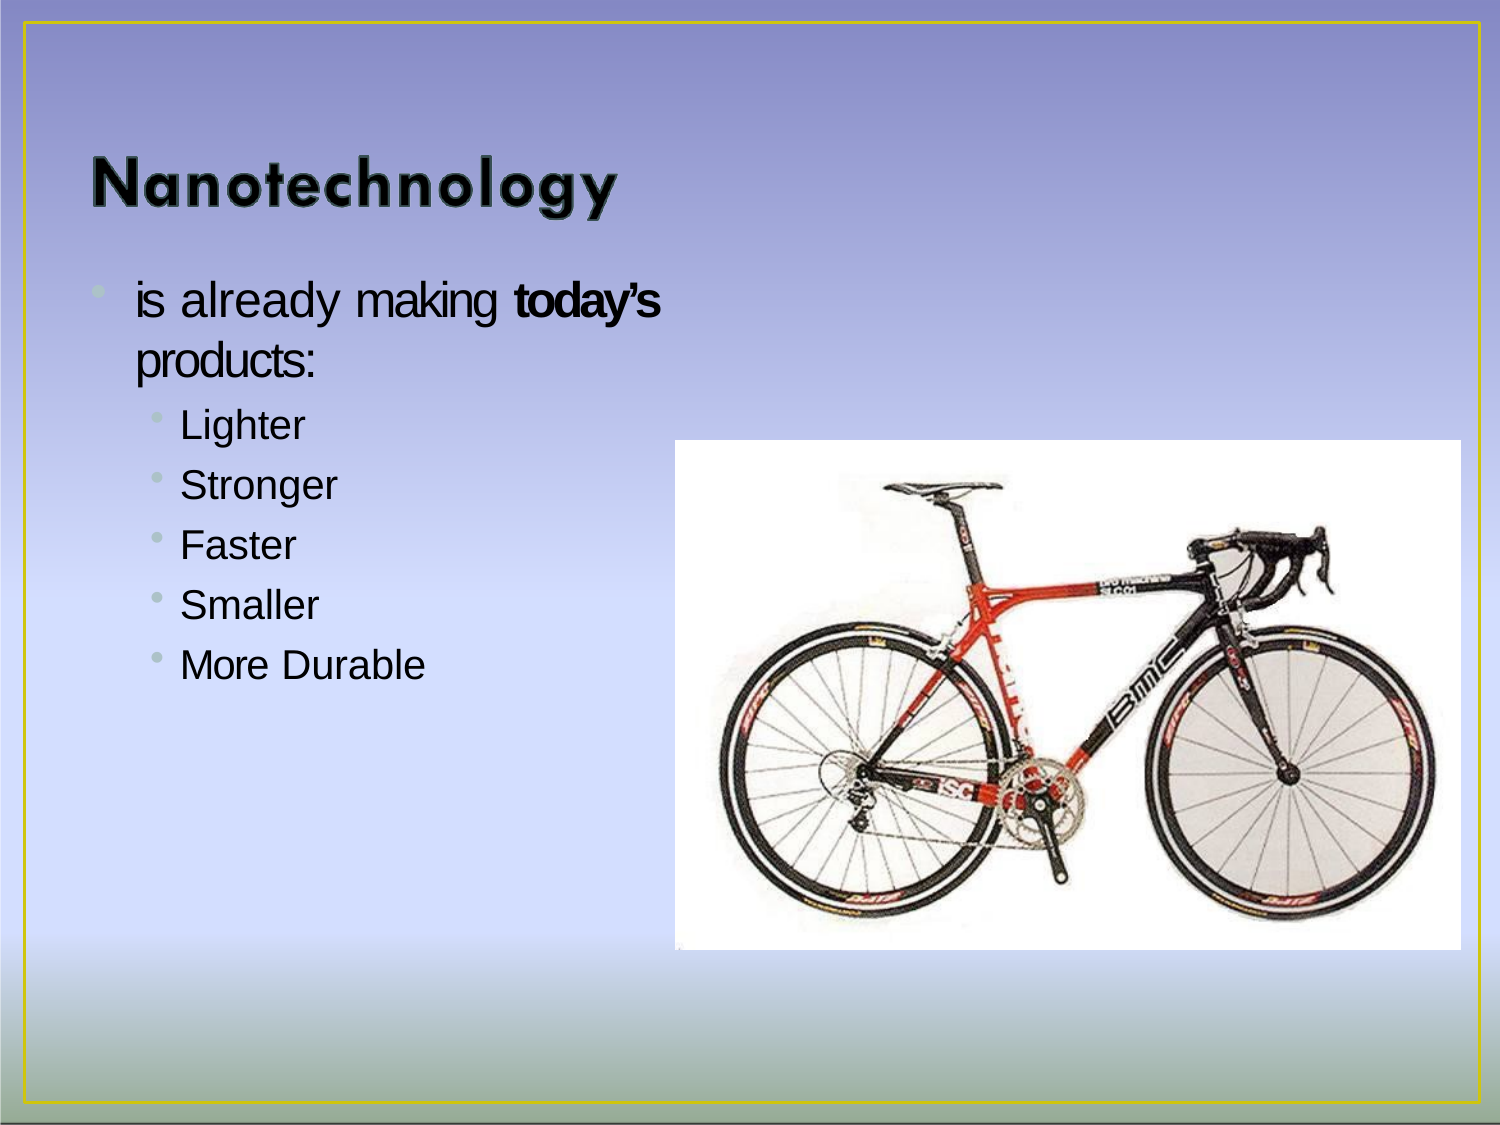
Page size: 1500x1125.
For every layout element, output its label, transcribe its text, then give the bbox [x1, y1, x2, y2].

text_box is already making today’s products: Lighter Stronger Faster Smaller More Durable [87, 252, 849, 688]
picture [0, 0, 1500, 1125]
